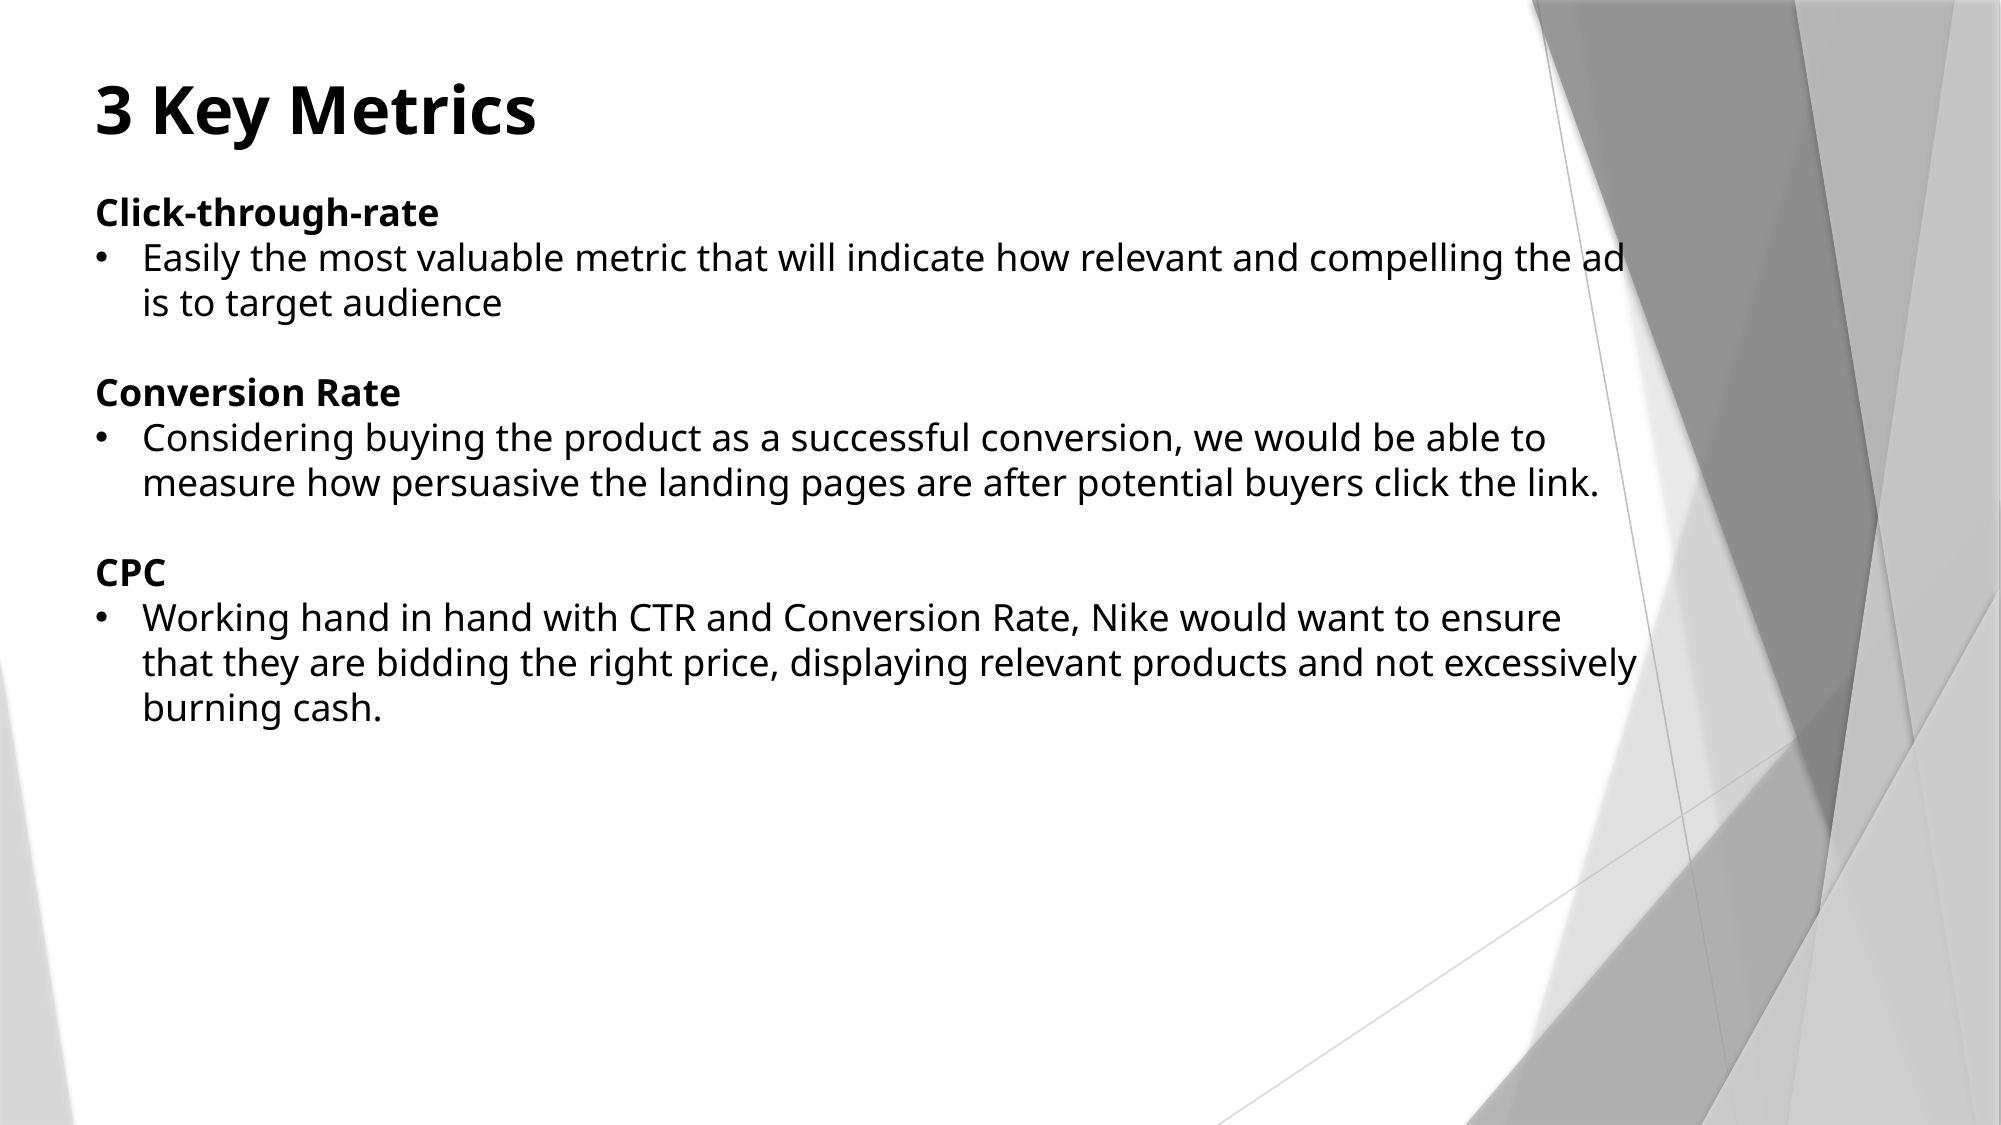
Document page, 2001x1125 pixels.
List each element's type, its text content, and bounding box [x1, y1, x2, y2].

text_box Click-through-rate Easily the most valuable metric that will indicate how relevant and compelling the ad is to target audience Conversion Rate Considering buying the product as a successful conversion, we would be able to measure how persuasive the landing pages are after potential buyers click the link. CPC Working hand in hand with CTR and Conversion Rate, Nike would want to ensure that they are bidding the right price, displaying relevant products and not excessively burning cash. [80, 181, 1666, 737]
title 3 Key Metrics [80, 59, 1806, 165]
